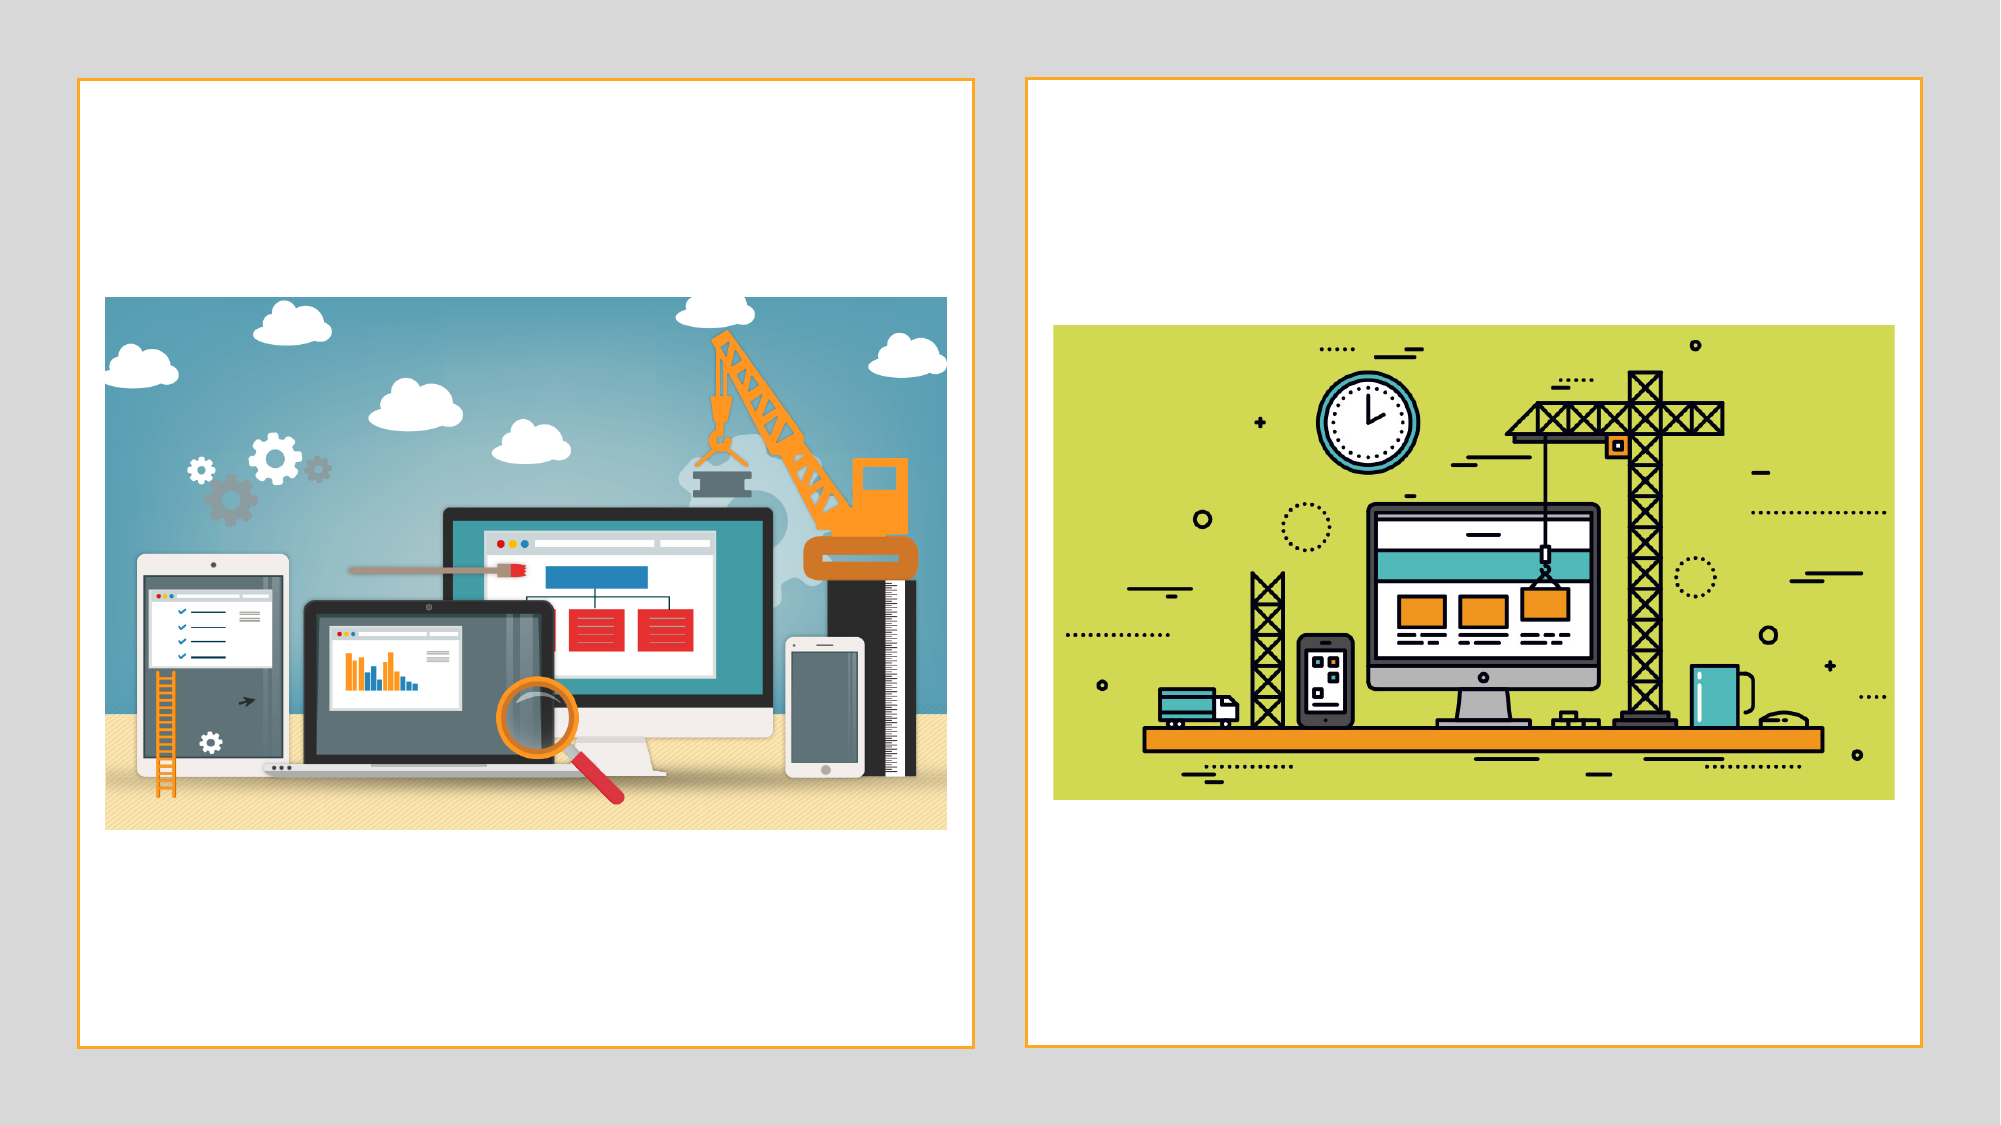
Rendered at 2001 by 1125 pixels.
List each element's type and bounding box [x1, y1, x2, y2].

text_box [0, 0, 2000, 1125]
picture [105, 297, 947, 830]
text_box [1025, 78, 1923, 1047]
picture [1053, 325, 1895, 800]
text_box [77, 79, 975, 1048]
